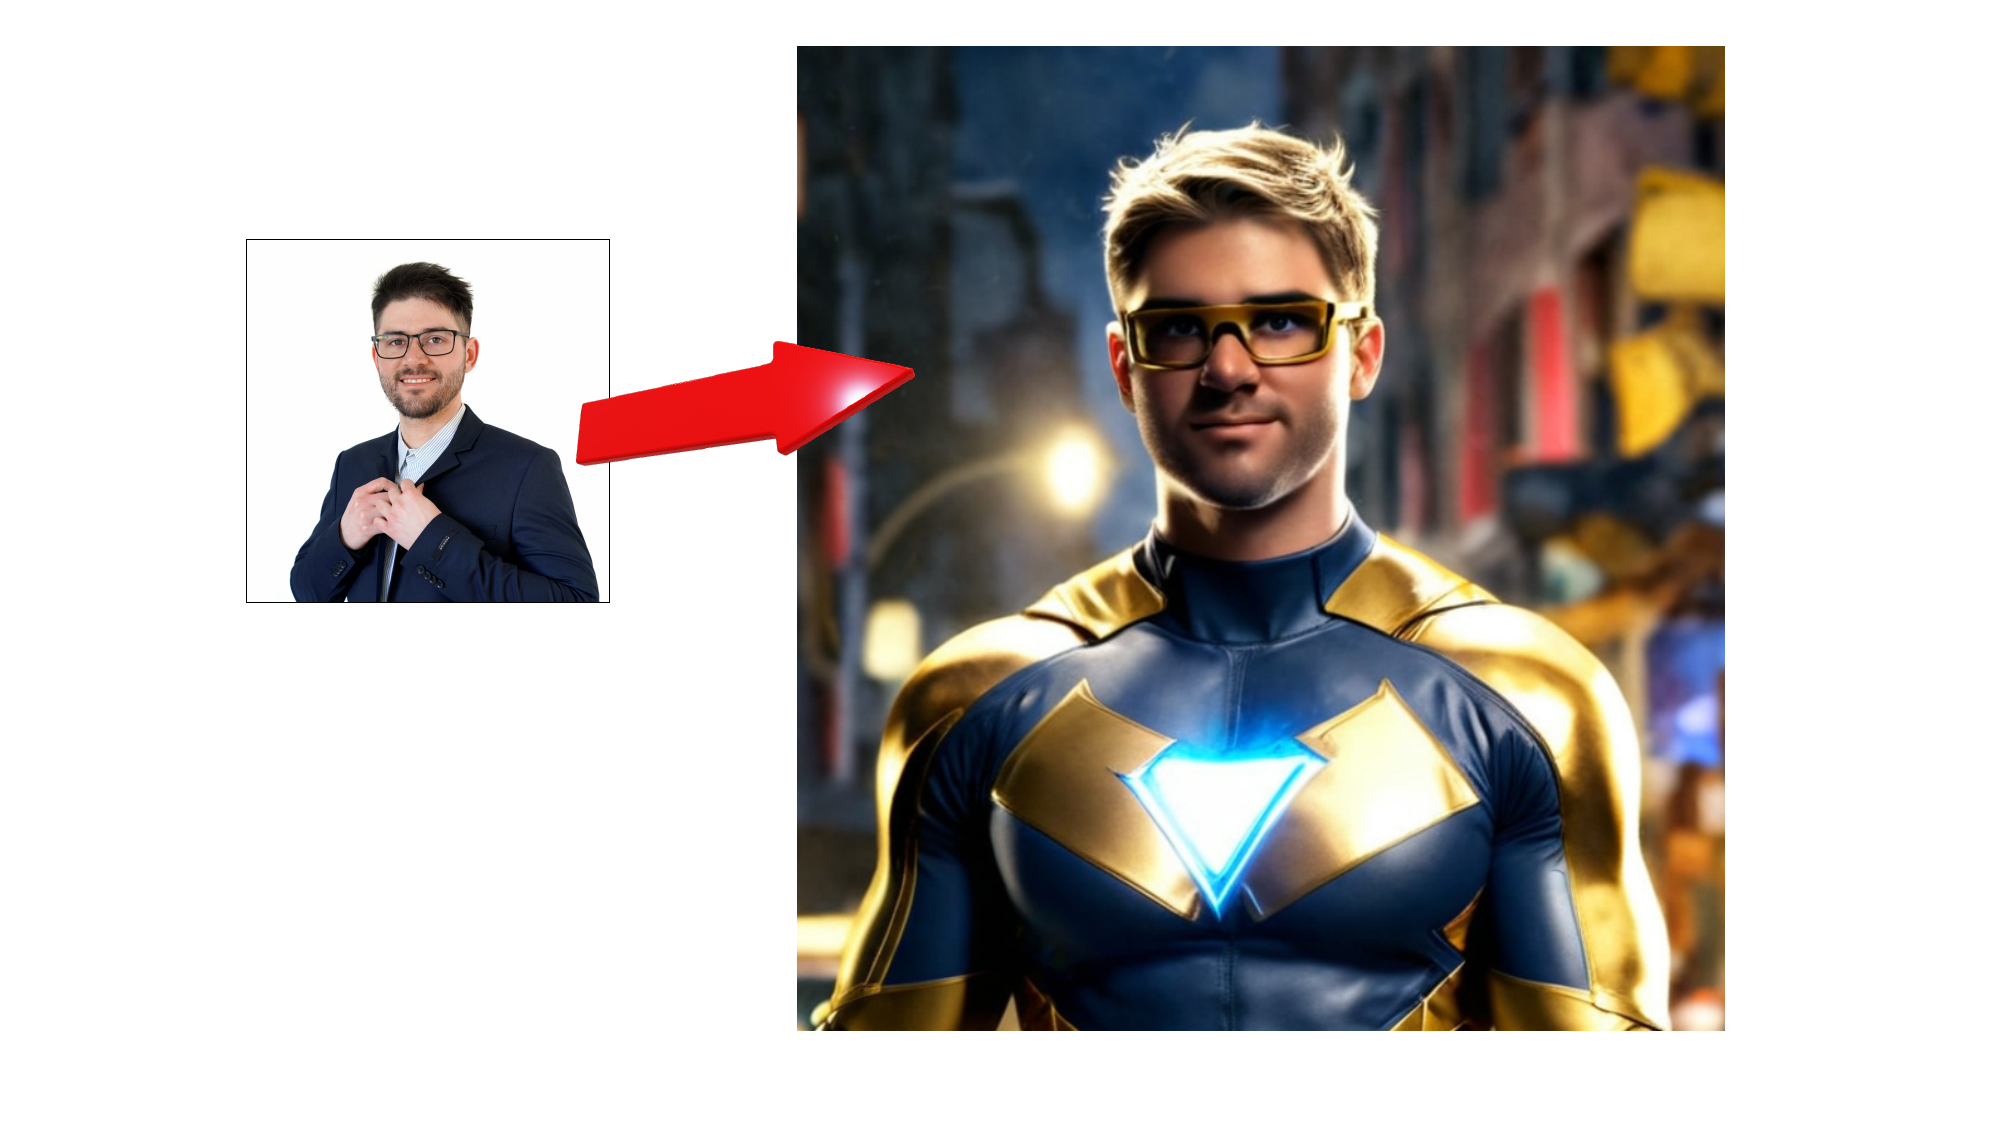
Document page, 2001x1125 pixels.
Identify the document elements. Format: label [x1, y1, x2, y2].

picture [246, 46, 1725, 1031]
